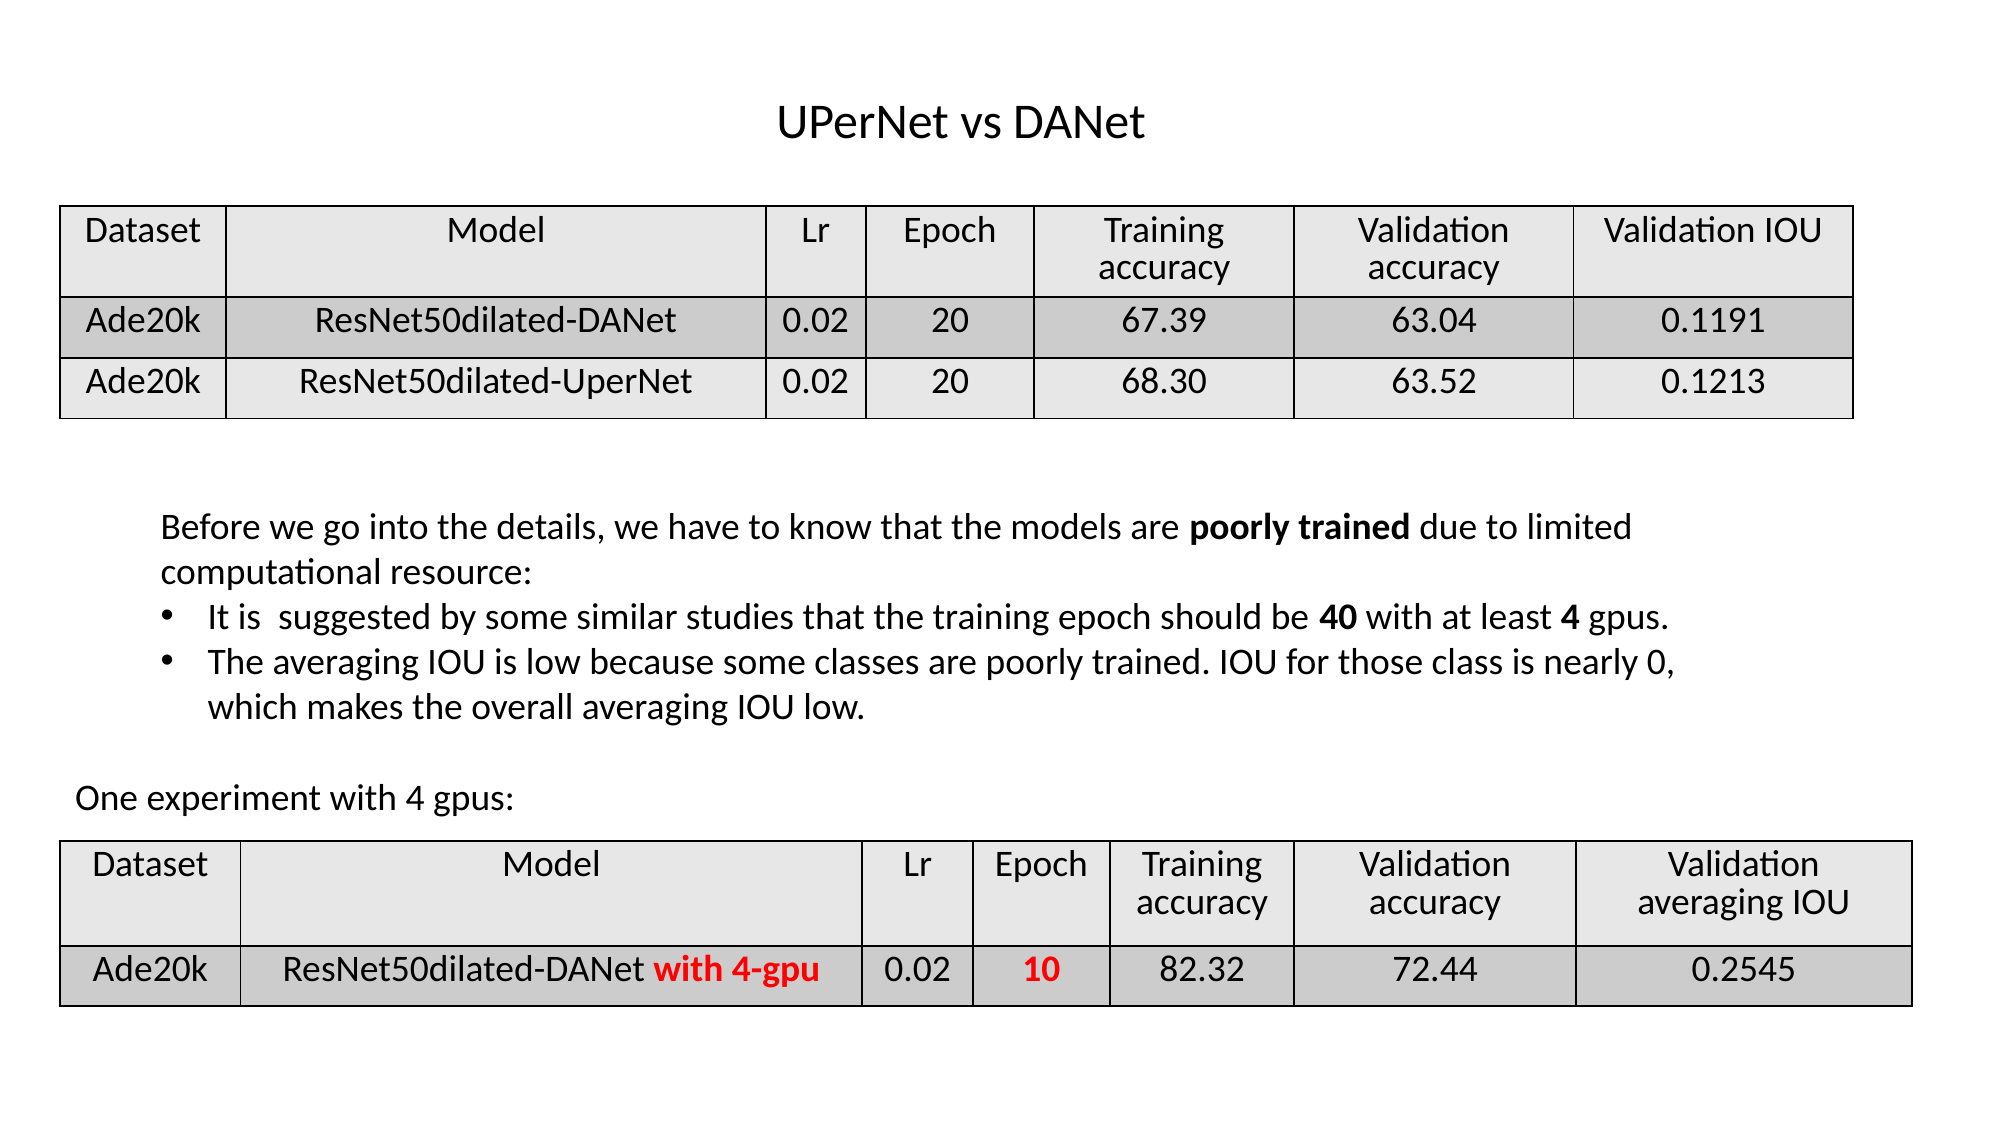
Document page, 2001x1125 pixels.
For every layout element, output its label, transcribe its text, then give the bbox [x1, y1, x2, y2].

table_cell 0.02 [767, 298, 865, 357]
table_header Validation accuracy [1295, 842, 1575, 945]
table_cell 0.1191 [1574, 298, 1852, 357]
table_header Training accuracy [1111, 842, 1293, 945]
table_cell Ade20k [61, 947, 240, 1005]
table_cell 0.02 [863, 947, 972, 1005]
table_cell 68.30 [1035, 359, 1293, 418]
table_header Lr [767, 207, 865, 296]
table_header Epoch [867, 207, 1033, 296]
table_cell ResNet50dilated-DANet [227, 298, 765, 357]
table_cell 82.32 [1111, 947, 1293, 1005]
table_cell 63.04 [1295, 298, 1573, 357]
table_cell Ade20k [61, 359, 225, 418]
text_box Before we go into the details, we have to know that the models are poorly trained due to limited computational resource: It is suggested by some similar studies that the training epoch should be 40 with at least 4 gpus. The averaging IOU is low because some classes are poorly trained. IOU for those class is nearly 0, which makes the overall averaging IOU low. [145, 494, 1777, 780]
table_cell 63.52 [1295, 359, 1573, 418]
table_header Model [227, 207, 765, 296]
table_header Dataset [61, 207, 225, 296]
table_header Dataset [61, 842, 240, 945]
table_header Validation averaging IOU [1577, 842, 1911, 945]
table_cell 20 [867, 359, 1033, 418]
table_header Epoch [974, 842, 1109, 945]
table_cell 0.1213 [1574, 359, 1852, 418]
table_header Model [241, 842, 861, 945]
table_cell 67.39 [1035, 298, 1293, 357]
table_header Validation accuracy [1295, 207, 1573, 296]
table_cell ResNet50dilated-UperNet [227, 359, 765, 418]
table_cell 0.02 [767, 359, 865, 418]
table_header Training accuracy [1035, 207, 1293, 296]
text_box One experiment with 4 gpus: [60, 765, 589, 826]
table_cell 10 [974, 947, 1109, 1005]
table_cell ResNet50dilated-DANet with 4-gpu [241, 947, 861, 1005]
text_box UPerNet vs DANet [328, 80, 1594, 156]
table_header Lr [863, 842, 972, 945]
table_cell 20 [867, 298, 1033, 357]
table_cell Ade20k [61, 298, 225, 357]
table_cell 0.2545 [1577, 947, 1911, 1005]
table_cell 72.44 [1295, 947, 1575, 1005]
table_header Validation IOU [1574, 207, 1852, 296]
